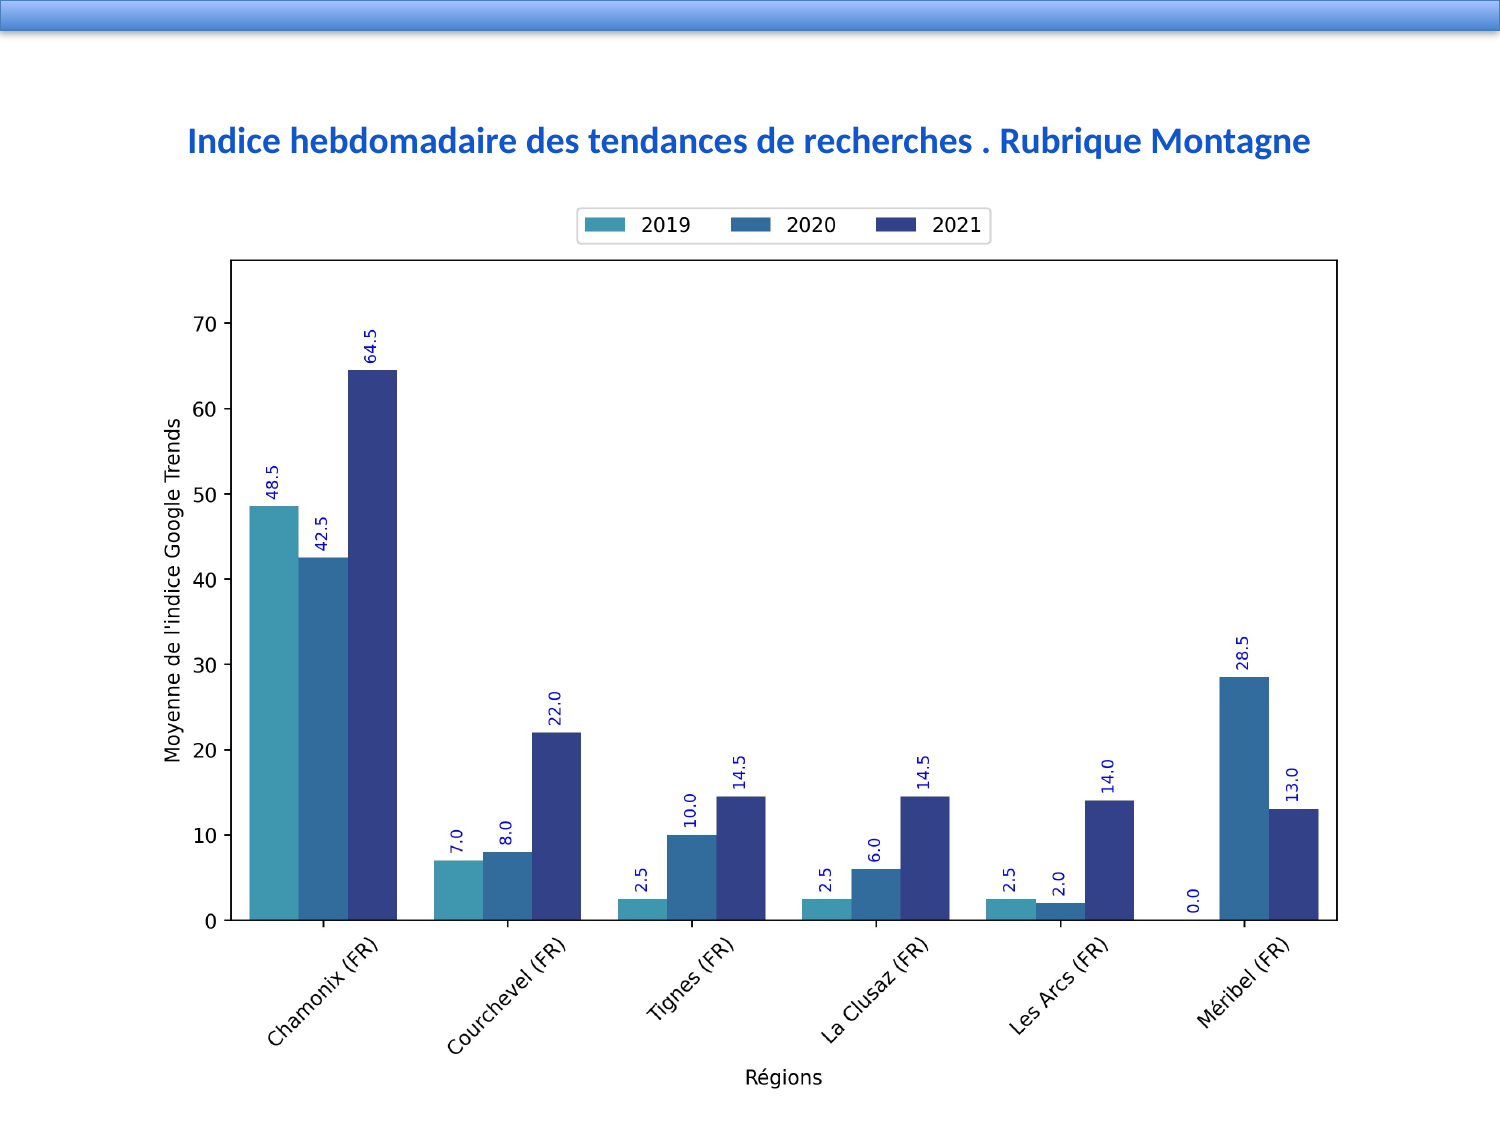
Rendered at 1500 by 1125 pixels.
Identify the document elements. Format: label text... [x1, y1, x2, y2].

text_box [0, 0, 1500, 31]
picture [149, 194, 1351, 1102]
title Indice hebdomadaire des tendances de recherches . Rubrique Montagne [75, 45, 1425, 233]
